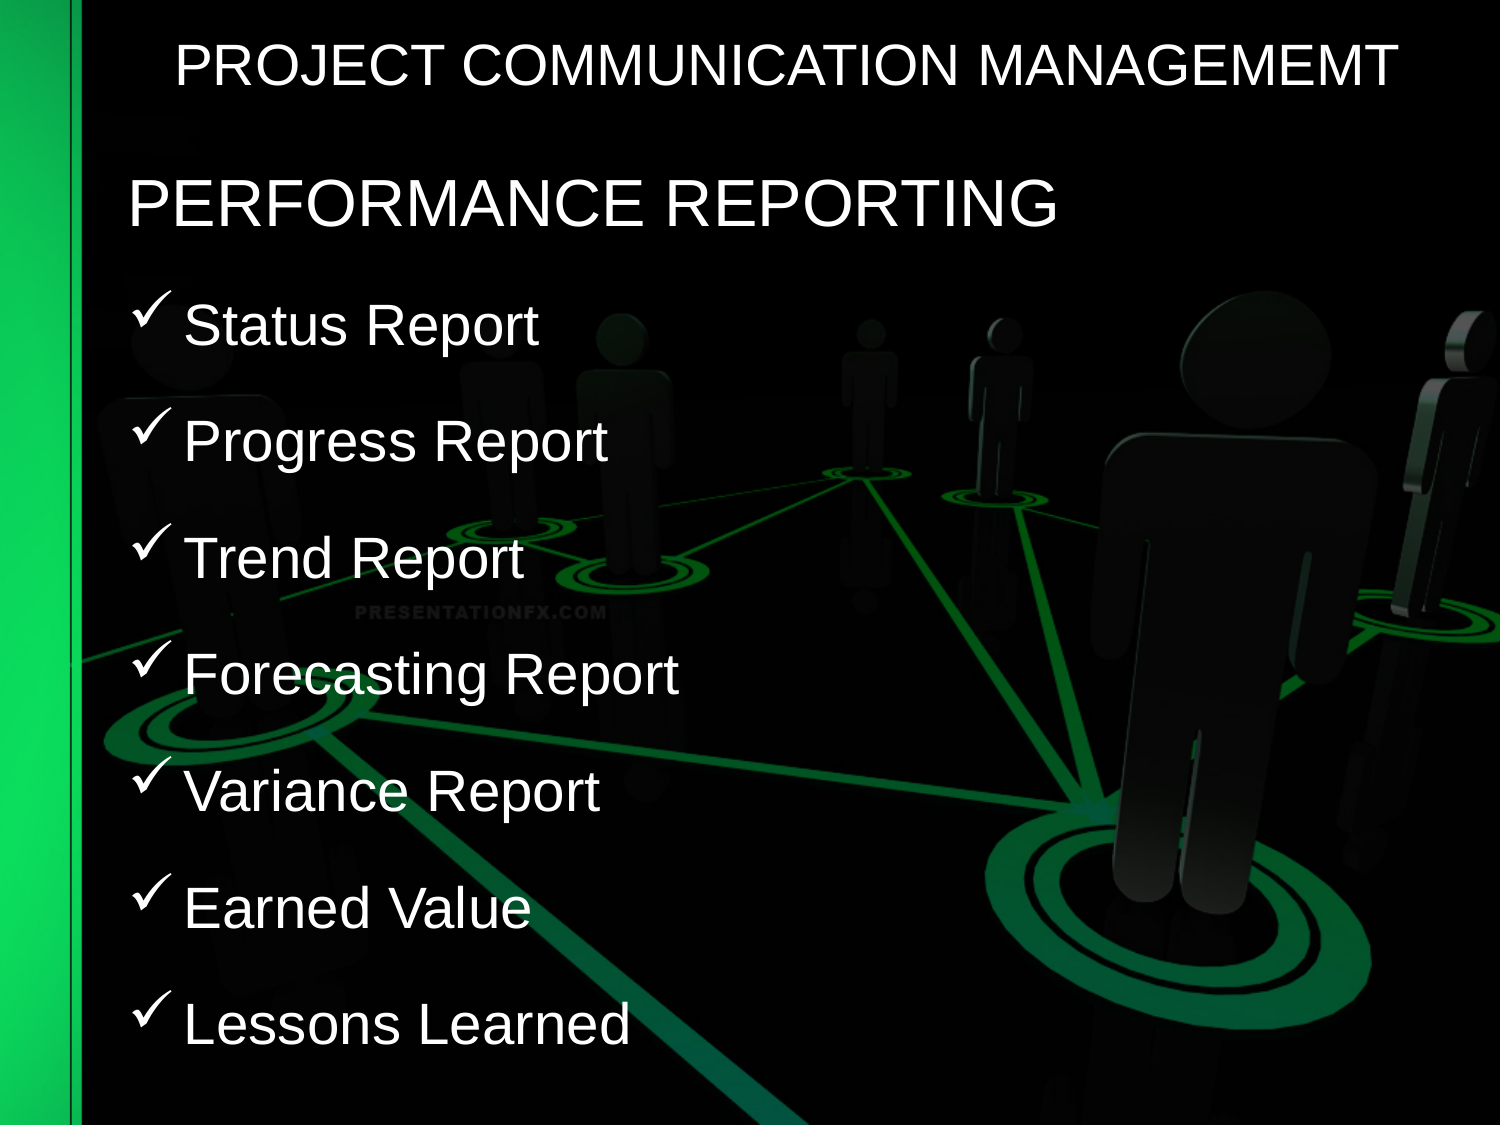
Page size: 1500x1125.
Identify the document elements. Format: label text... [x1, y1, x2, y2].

title PROJECT COMMUNICATION MANAGEMEMT [75, 0, 1500, 125]
list PERFORMANCE REPORTING Status Report Progress Report Trend Report Forecasting Report Variance Report Earned Value Lessons Learned [112, 112, 1438, 1088]
picture [0, 0, 1500, 1125]
